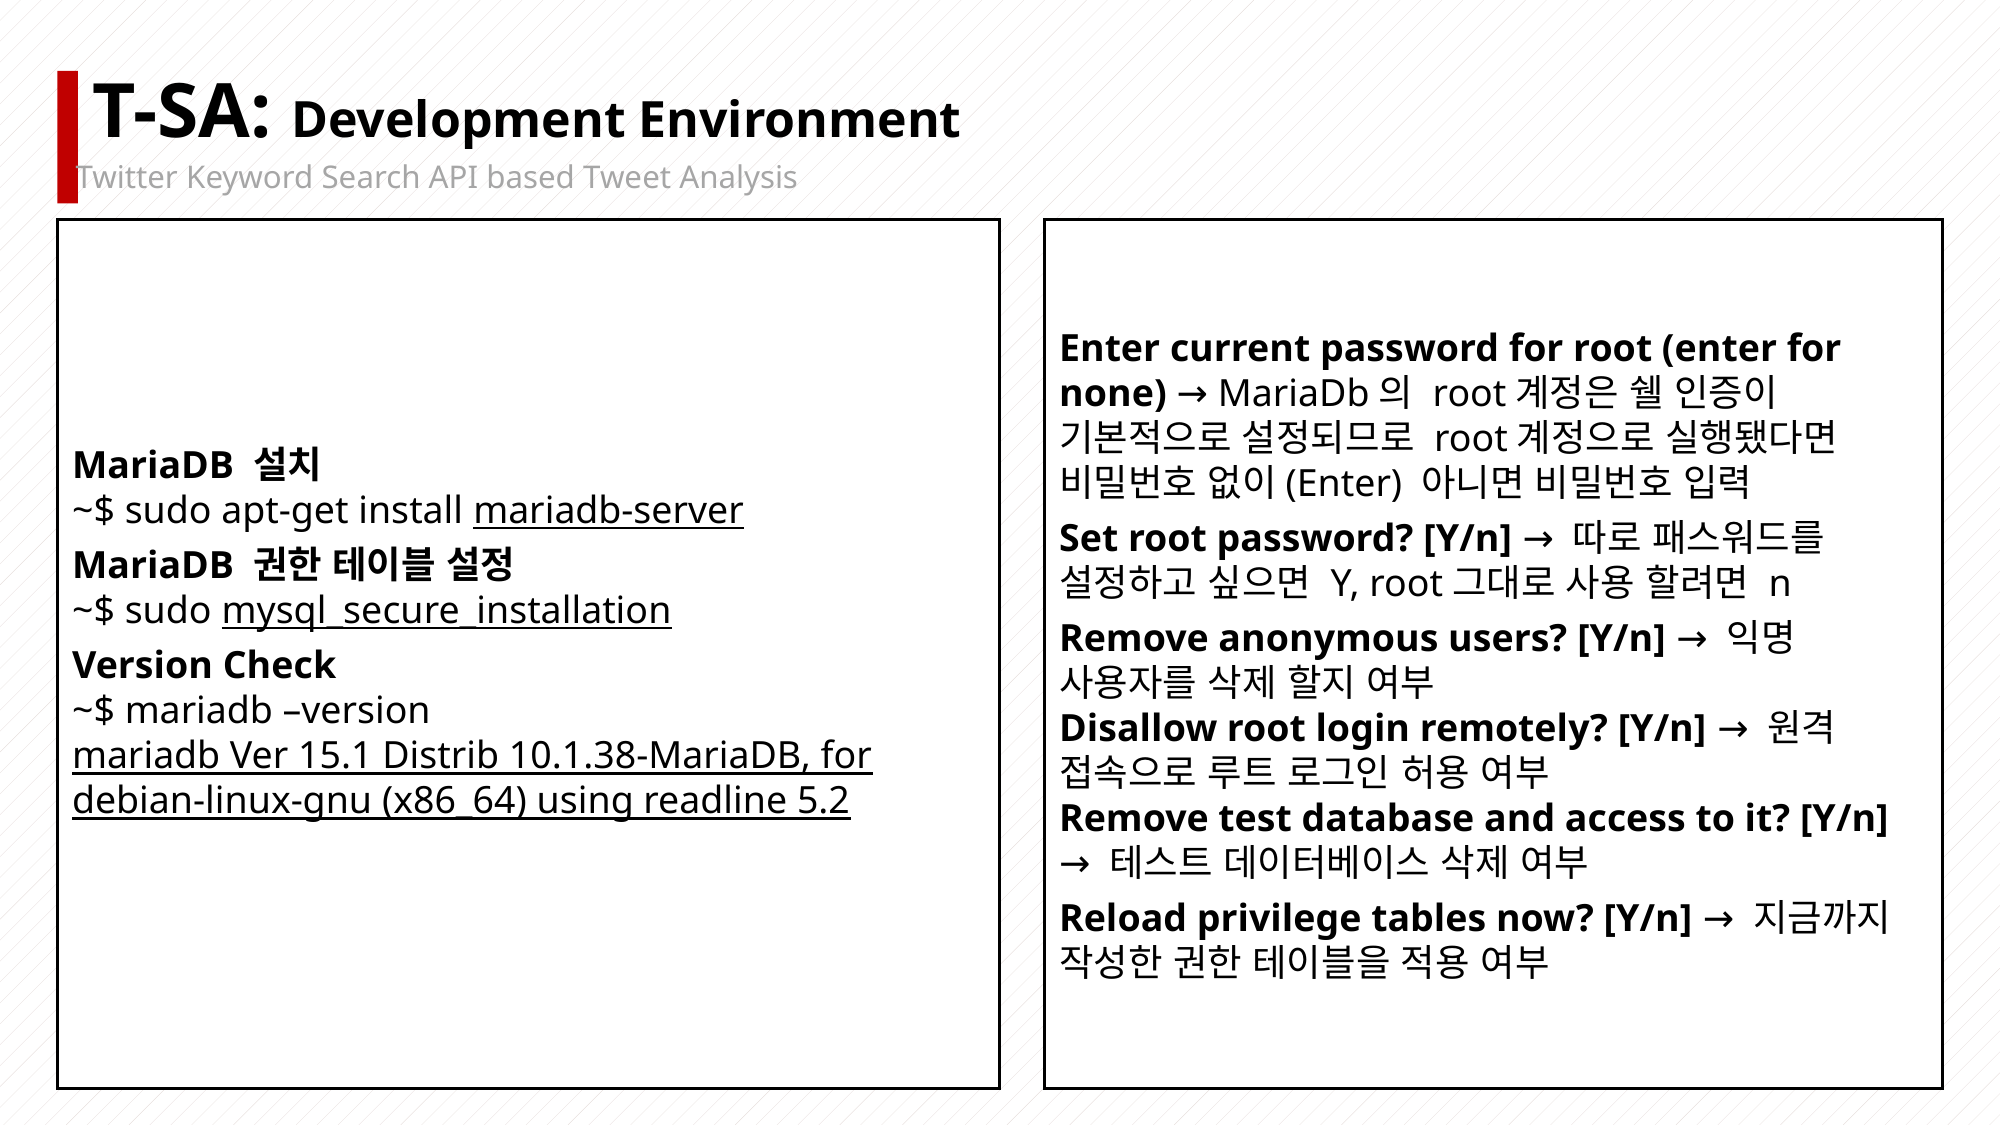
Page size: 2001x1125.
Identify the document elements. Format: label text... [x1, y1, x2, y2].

text_box T-SA: Development Environment [77, 54, 1231, 160]
text_box Twitter Keyword Search API based Tweet Analysis [60, 150, 814, 203]
text_box [56, 70, 79, 204]
text_box Enter current password for root (enter for none) → MariaDb의 root계정은 쉘 인증이 기본적으로 설정되므로 root계정으로 실행됐다면 비밀번호 없이(Enter) 아니면 비밀번호 입력 Set root password? [Y/n] → 따로 패스워드를 설정하고 싶으면 Y, root그대로 사용 할려면 n Remove anonymous users? [Y/n] → 익명 사용자를 삭제 할지 여부 Disallow root login remotely? [Y/n] → 원격 접속으로 루트 로그인 허용 여부 Remove test database and access to it? [Y/n] → 테스트 데이터베이스 삭제 여부 Reload privilege tables now? [Y/n] → 지금까지 작성한 권한 테이블을 적용 여부 [1043, 218, 1944, 1089]
text_box MariaDB 설치 ~$ sudo apt-get install mariadb-server MariaDB 권한 테이블 설정 ~$ sudo mysql_secure_installation Version Check ~$ mariadb –version mariadb Ver 15.1 Distrib 10.1.38-MariaDB, for debian-linux-gnu (x86_64) using readline 5.2 [56, 218, 1001, 1089]
